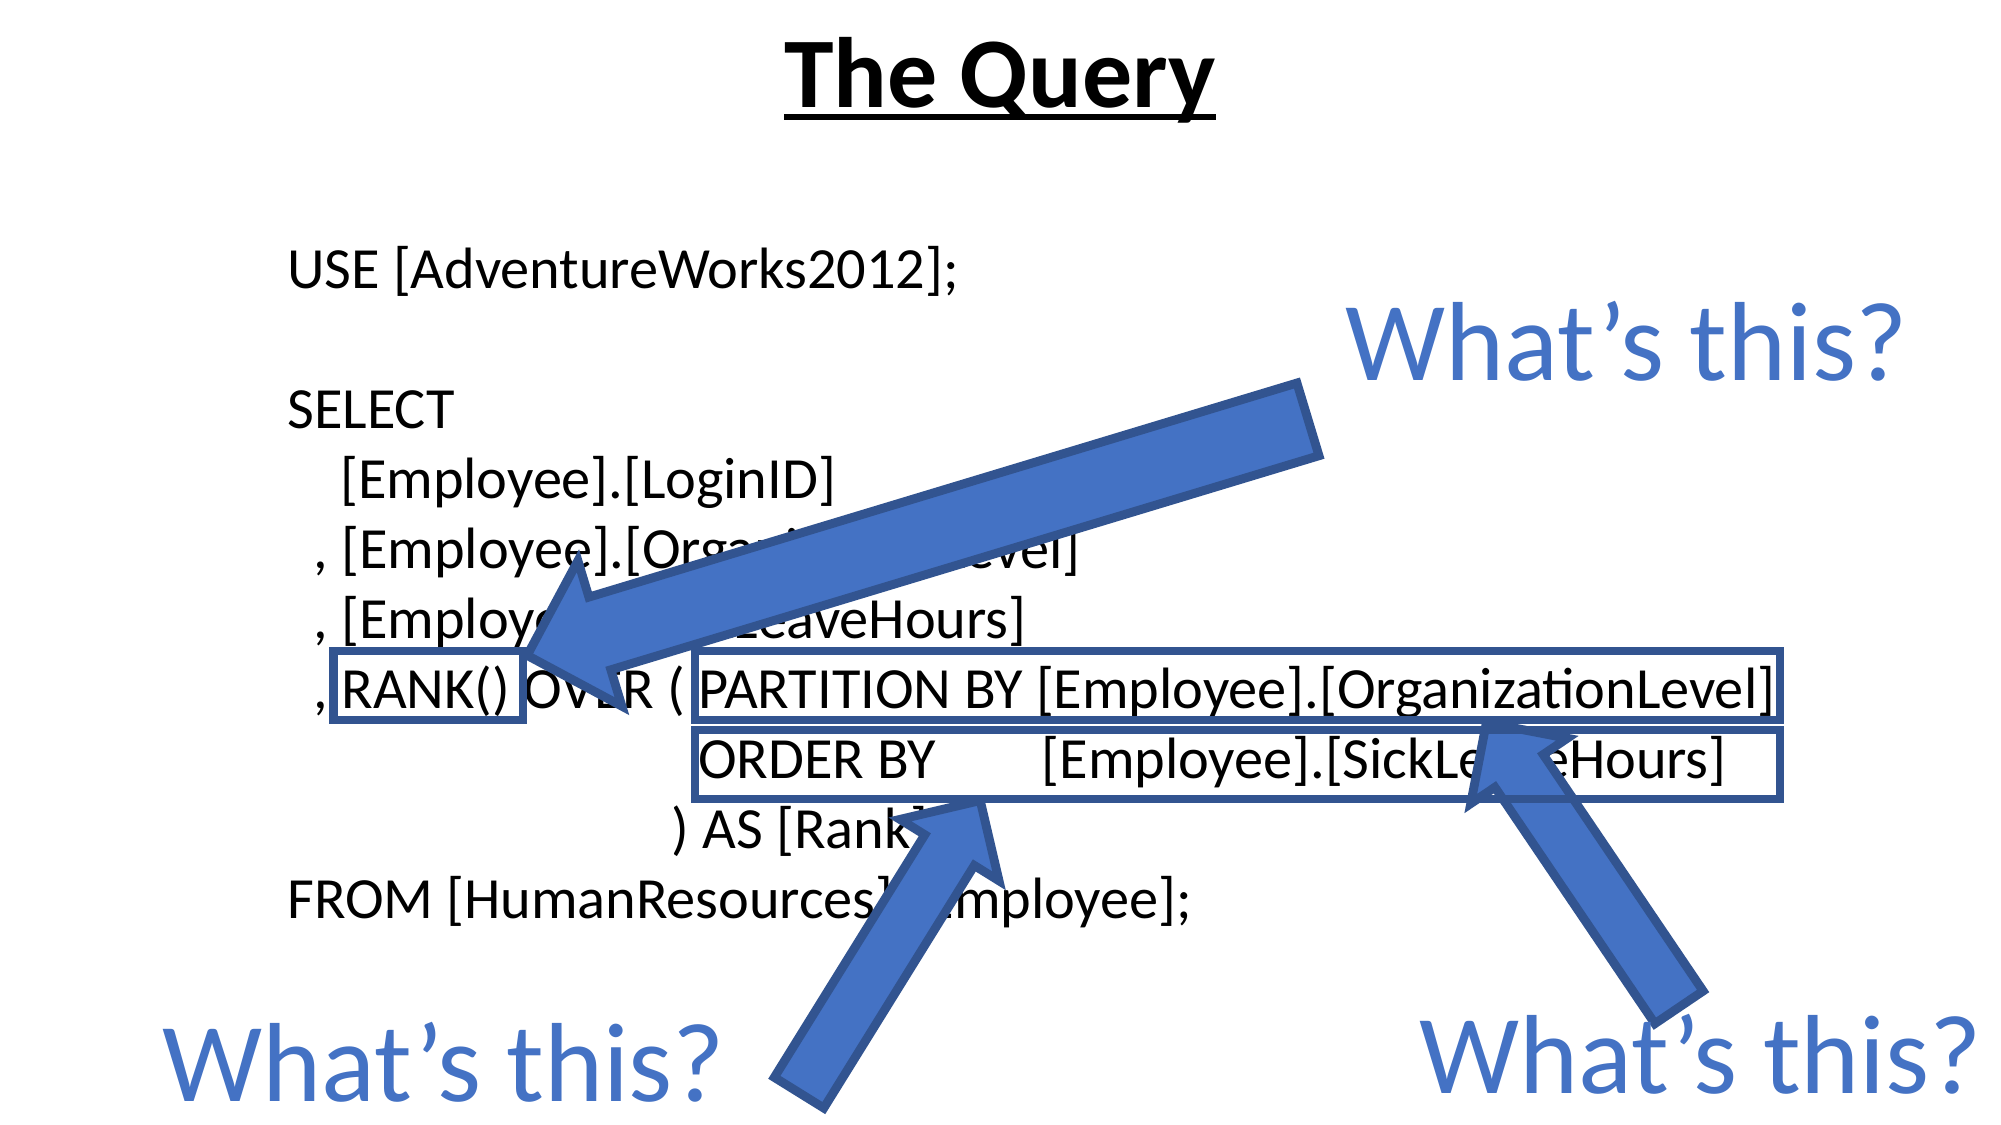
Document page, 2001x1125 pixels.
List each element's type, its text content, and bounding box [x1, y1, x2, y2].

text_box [694, 651, 2000, 1125]
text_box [333, 259, 1927, 721]
text_box USE [AdventureWorks2012]; SELECT [Employee].[LoginID] , [Employee].[OrganizationLevel] , [Employee].[SickLeaveHours] , RANK() OVER ( PARTITION BY [Employee].[OrganizationLevel] ORDER BY [Employee].[SickLeaveHours] ) AS [Rank] FROM [HumanResources].[Employee]; [272, 222, 1925, 729]
text_box The Query [0, 0, 2000, 135]
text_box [144, 729, 1781, 1125]
